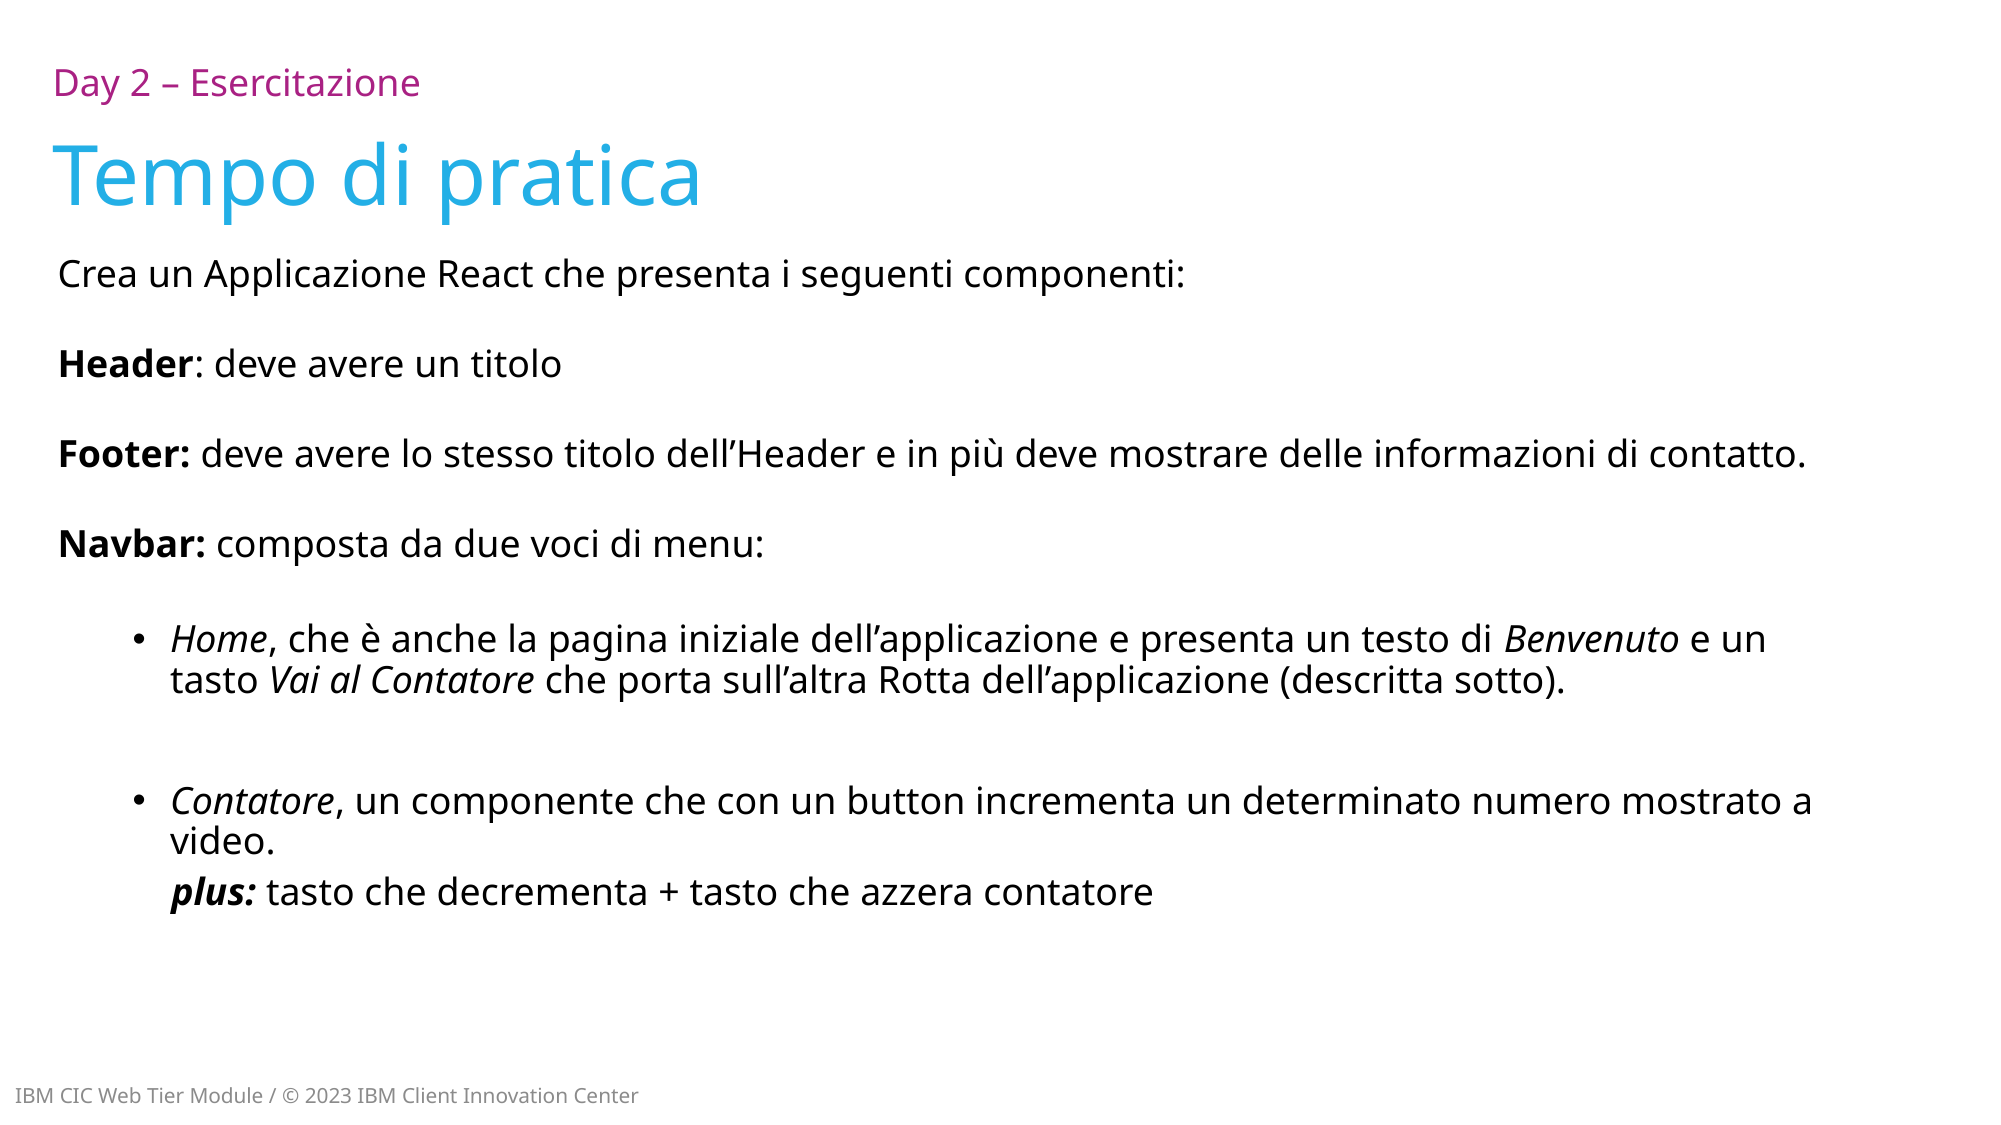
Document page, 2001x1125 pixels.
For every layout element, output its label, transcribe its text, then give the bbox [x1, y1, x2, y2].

text_box IBM CIC Web Tier Module / © 2023 IBM Client Innovation Center [0, 1065, 963, 1125]
text_box Tempo di pratica [37, 83, 1809, 274]
list Crea un Applicazione React che presenta i seguenti componenti: Header: deve avere un titolo Footer: deve avere lo stesso titolo dell’Header e in più deve mostrare delle informazioni di contatto. Navbar: composta da due voci di menu: Home, che è anche la pagina iniziale dell’applicazione e presenta un testo di Benvenuto e un tasto Vai al Contatore che porta sull’altra Rotta dell’applicazione (descritta sotto). Contatore, un componente che con un button incrementa un determinato numero mostrato a video. plus: tasto che decrementa + tasto che azzera contatore [42, 242, 1859, 922]
list Day 2 – Esercitazione [37, 56, 713, 83]
